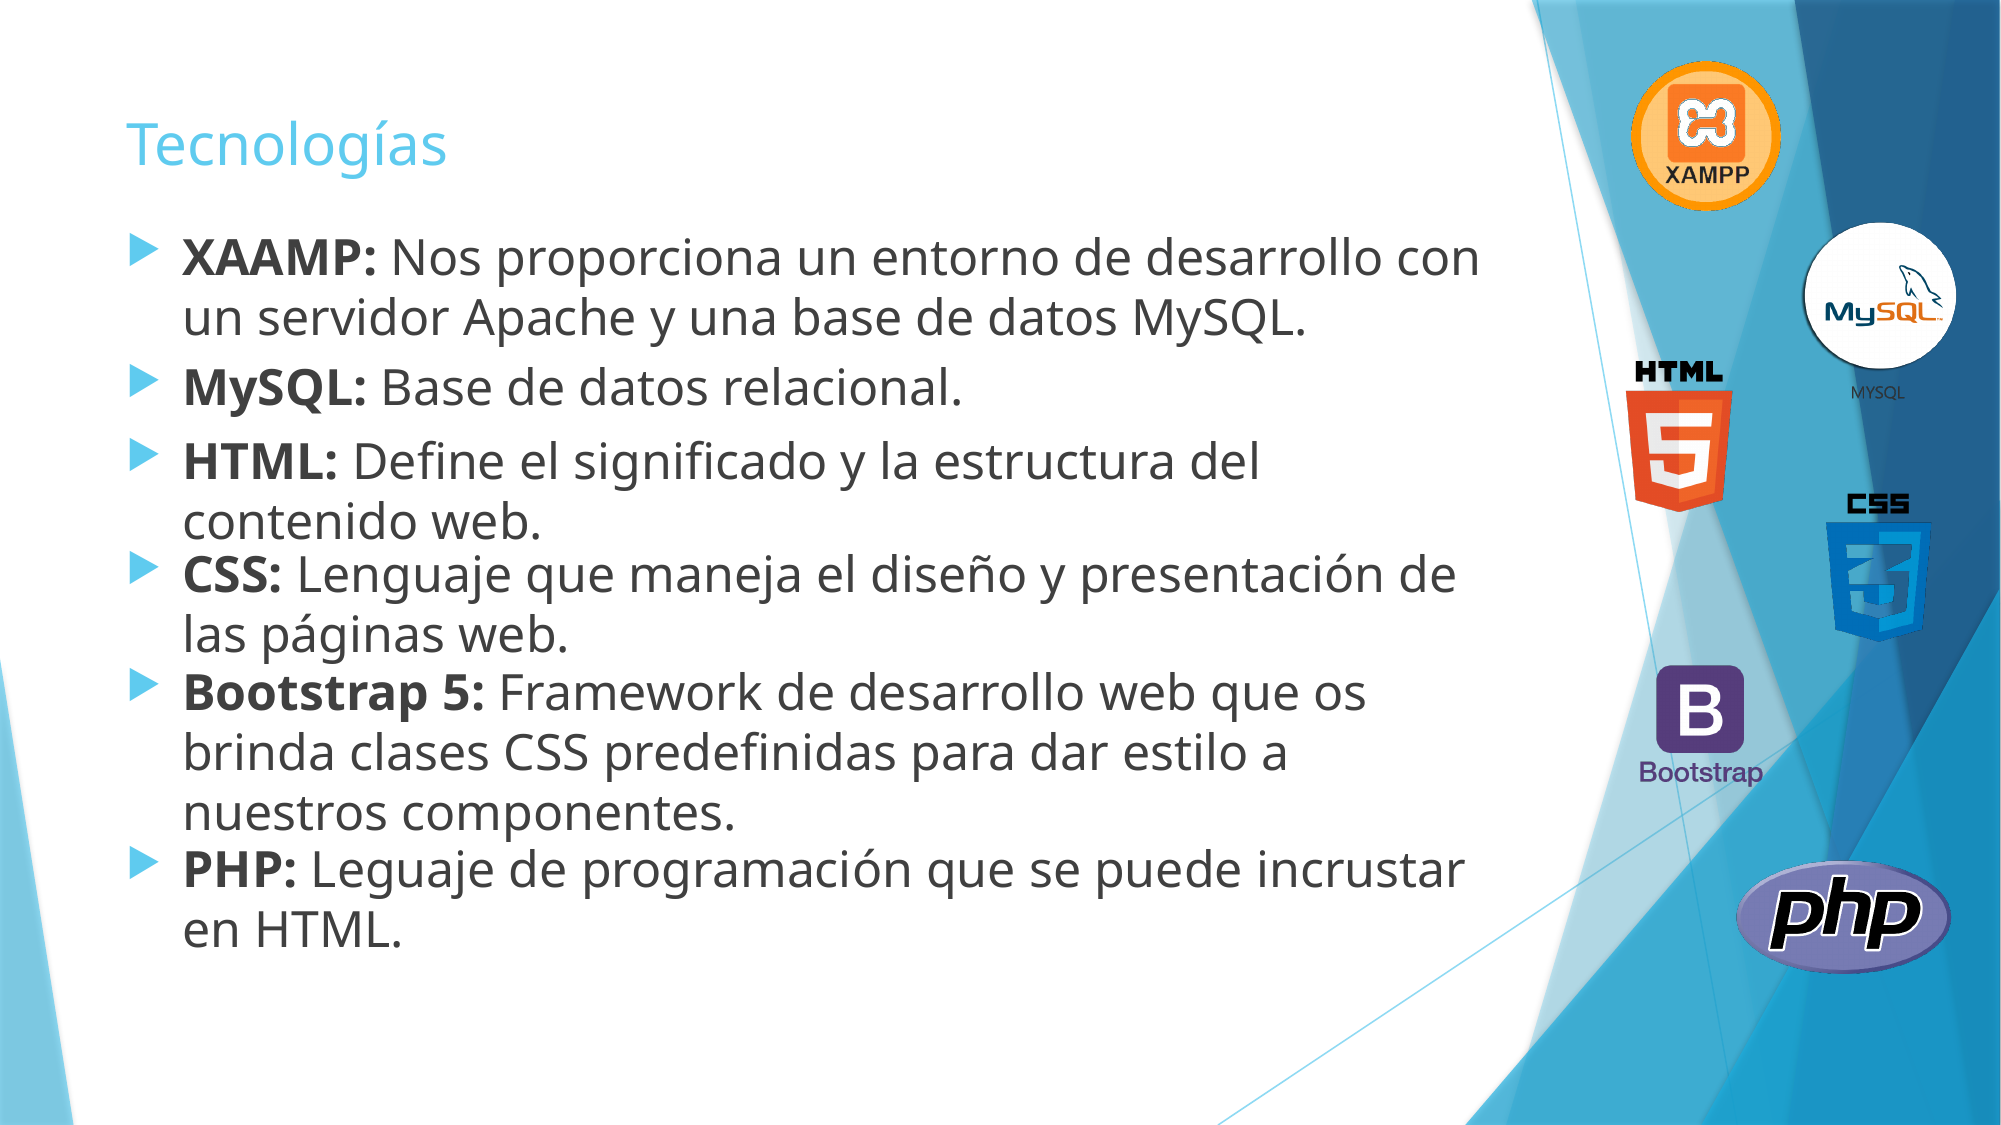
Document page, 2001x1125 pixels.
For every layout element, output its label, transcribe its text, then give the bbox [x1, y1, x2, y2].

title Tecnologías [111, 99, 1522, 217]
picture [1604, 361, 1755, 512]
picture [1590, 482, 1954, 836]
list XAAMP: Nos proporciona un entorno de desarrollo con un servidor Apache y una base de datos MySQL. [111, 217, 1522, 348]
text_box Bootstrap 5: Framework de desarrollo web que os brinda clases CSS predefinidas para dar estilo a nuestros componentes. [111, 652, 1522, 830]
picture [1630, 60, 1781, 211]
text_box PHP: Leguaje de programación que se puede incrustar en HTML. [111, 830, 1522, 1125]
picture [1779, 217, 1980, 408]
picture [1732, 857, 1954, 977]
text_box HTML: Define el significado y la estructura del contenido web. [111, 422, 1522, 535]
text_box CSS: Lenguaje que maneja el diseño y presentación de las páginas web. [111, 535, 1522, 652]
text_box MySQL: Base de datos relacional. [111, 348, 1522, 422]
